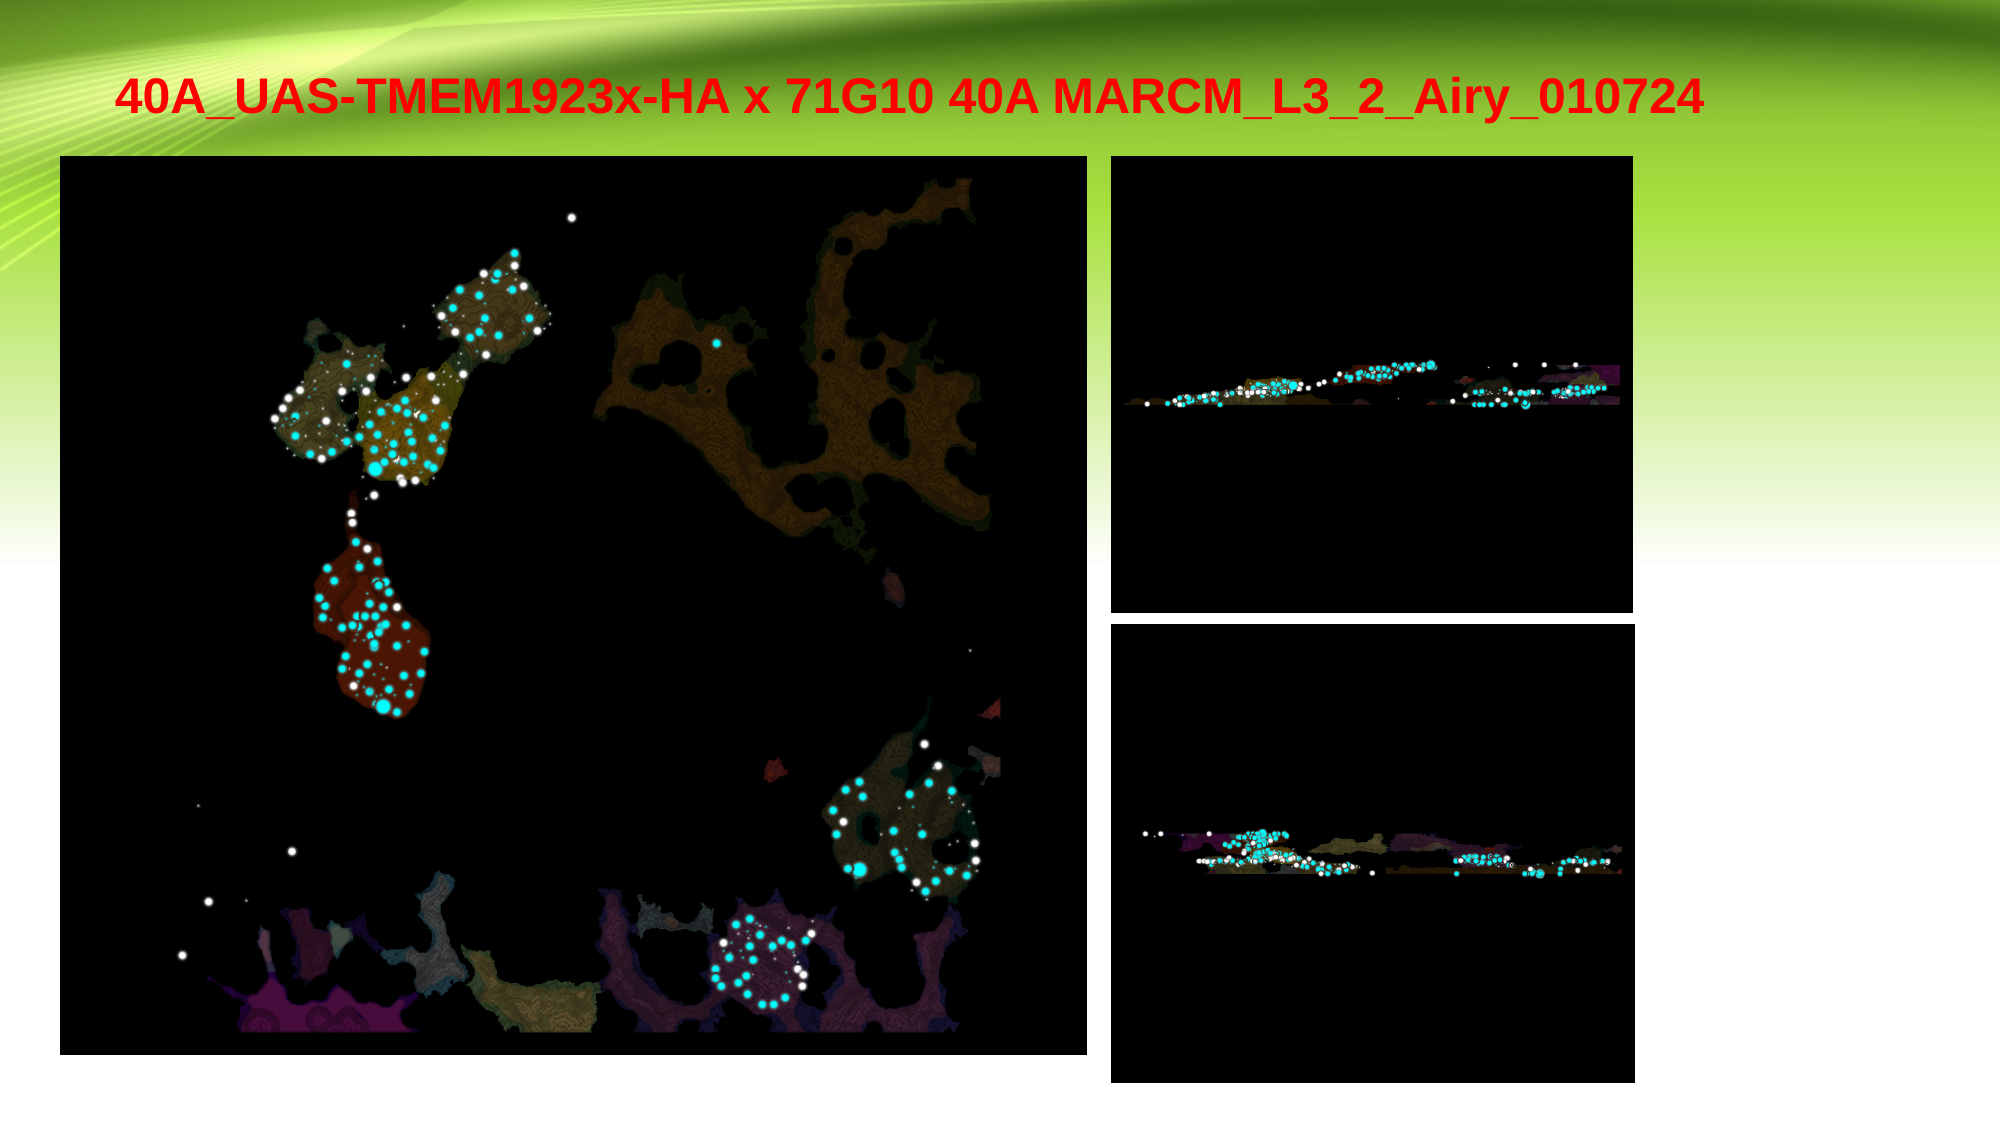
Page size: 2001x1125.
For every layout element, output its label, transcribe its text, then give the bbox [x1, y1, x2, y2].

title 40A_UAS-TMEM1923x-HA x 71G10 40A MARCM_L3_2_Airy_010724 [99, 30, 1901, 157]
picture [0, 0, 2000, 1125]
